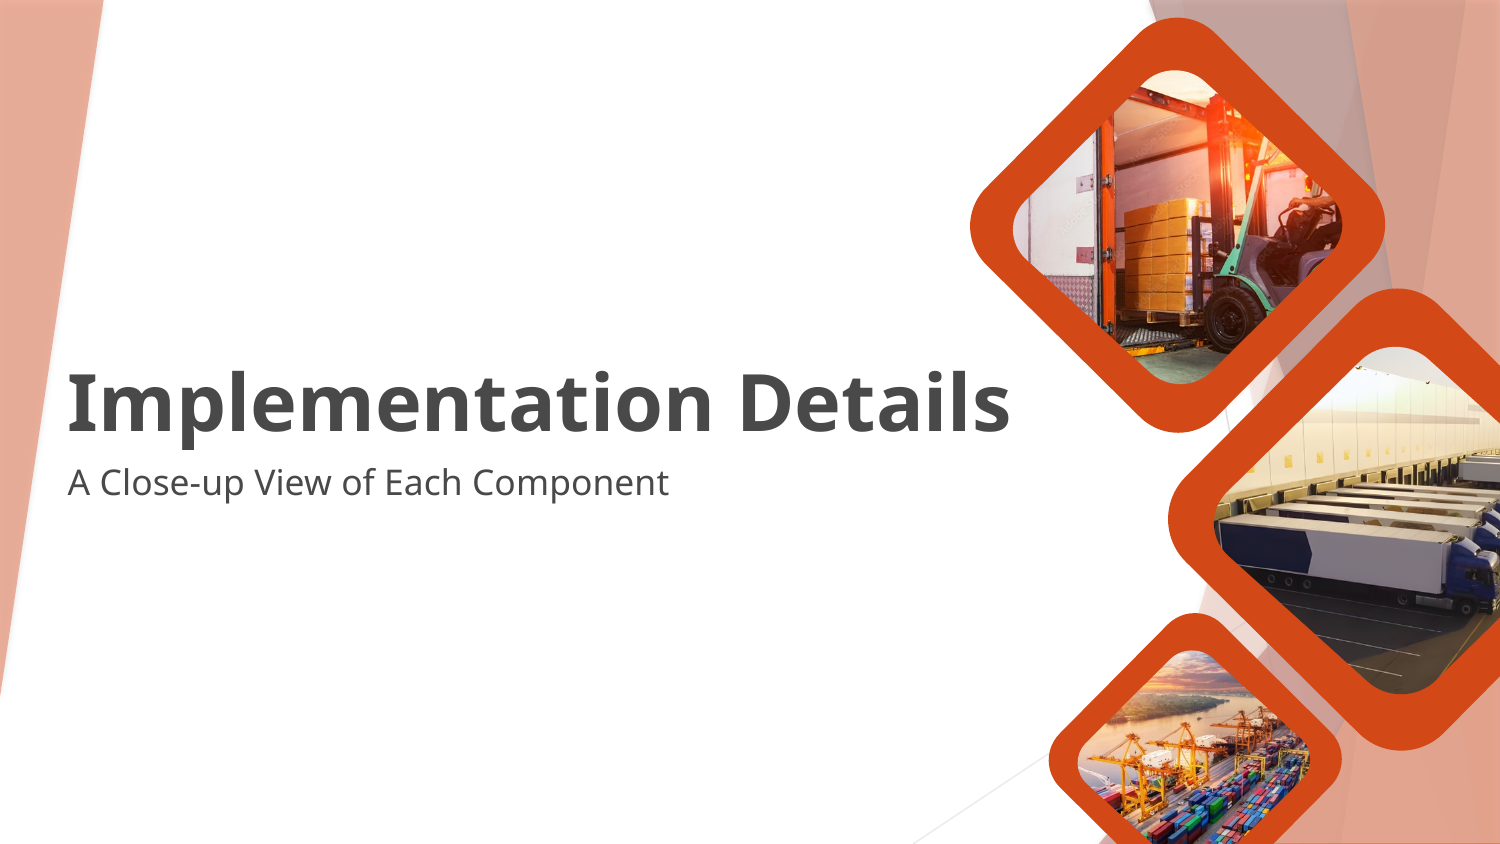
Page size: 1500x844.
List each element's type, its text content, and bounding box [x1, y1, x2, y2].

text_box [1213, 338, 1500, 701]
text_box Implementation Details A Close-up View of Each Component [52, 323, 1208, 521]
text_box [1077, 644, 1311, 844]
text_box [1012, 61, 1343, 389]
text_box [0, 0, 1500, 844]
